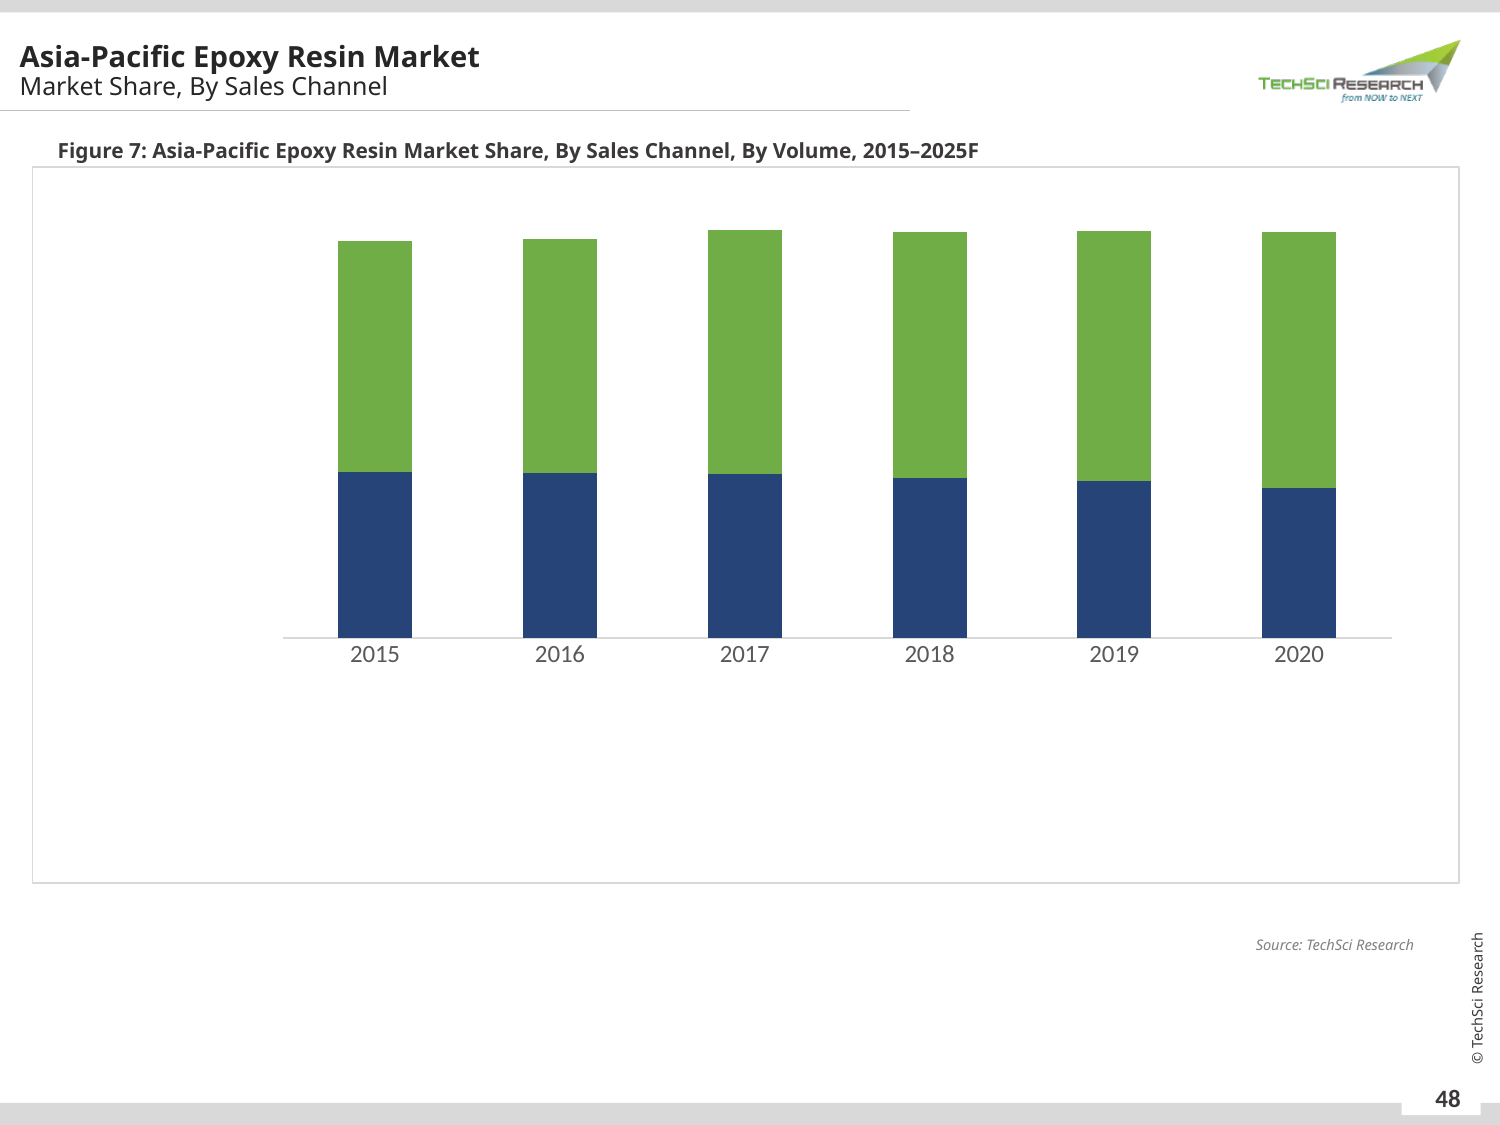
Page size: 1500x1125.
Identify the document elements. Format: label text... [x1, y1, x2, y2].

text_box Source: TechSci Research [745, 928, 1429, 961]
text_box Figure 7: Asia-Pacific Epoxy Resin Market Share, By Sales Channel, By Volume, 2015–2025F [42, 118, 1488, 171]
chart [31, 166, 1460, 884]
list Asia-Pacific Epoxy Resin Market Market Share, By Sales Channel [4, 21, 1209, 122]
picture [1257, 39, 1461, 104]
